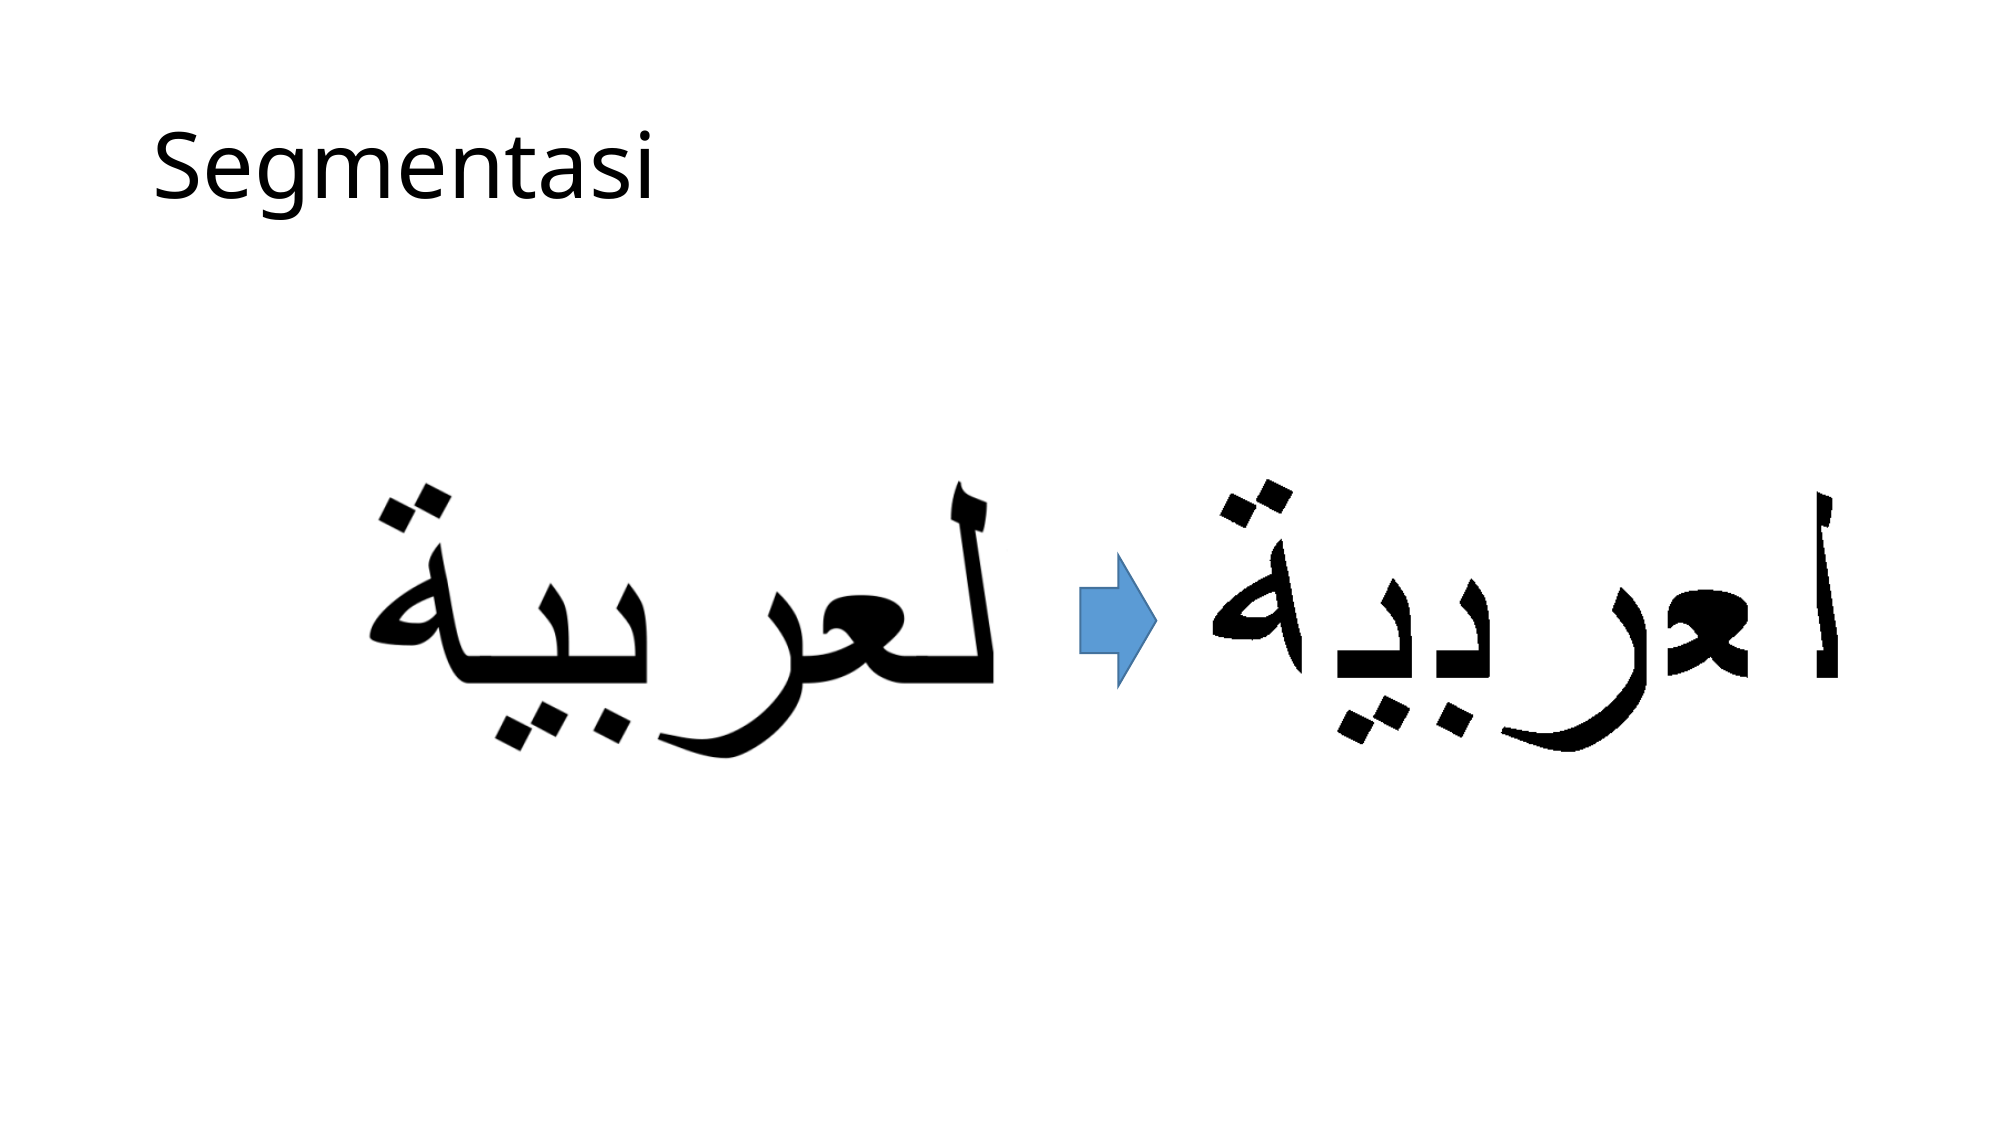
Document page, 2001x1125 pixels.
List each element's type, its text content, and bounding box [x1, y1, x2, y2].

text_box [1079, 551, 1158, 690]
picture [363, 476, 1042, 766]
title Segmentasi [137, 59, 1863, 278]
picture [1204, 476, 1888, 753]
